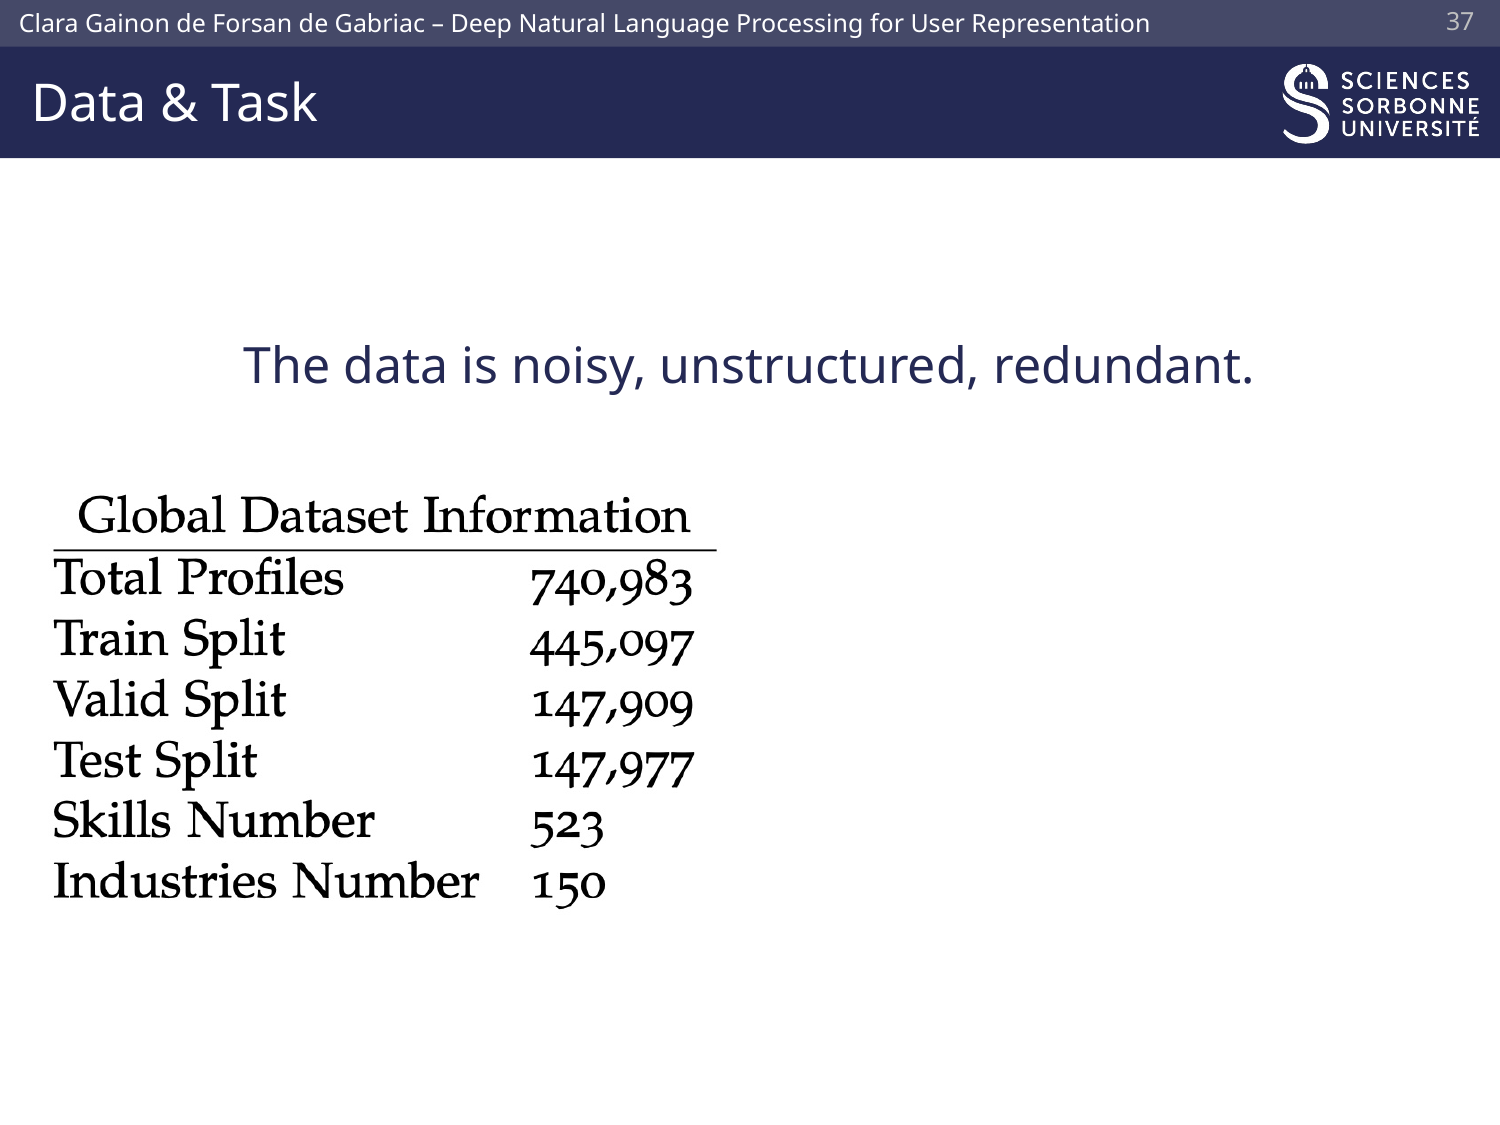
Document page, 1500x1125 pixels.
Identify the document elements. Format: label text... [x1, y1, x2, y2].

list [40, 485, 726, 915]
slide_number 36 [1411, 0, 1490, 54]
title Data & Task [16, 48, 1266, 161]
text_box The data is noisy, unstructured, redundant. [65, 326, 1435, 401]
